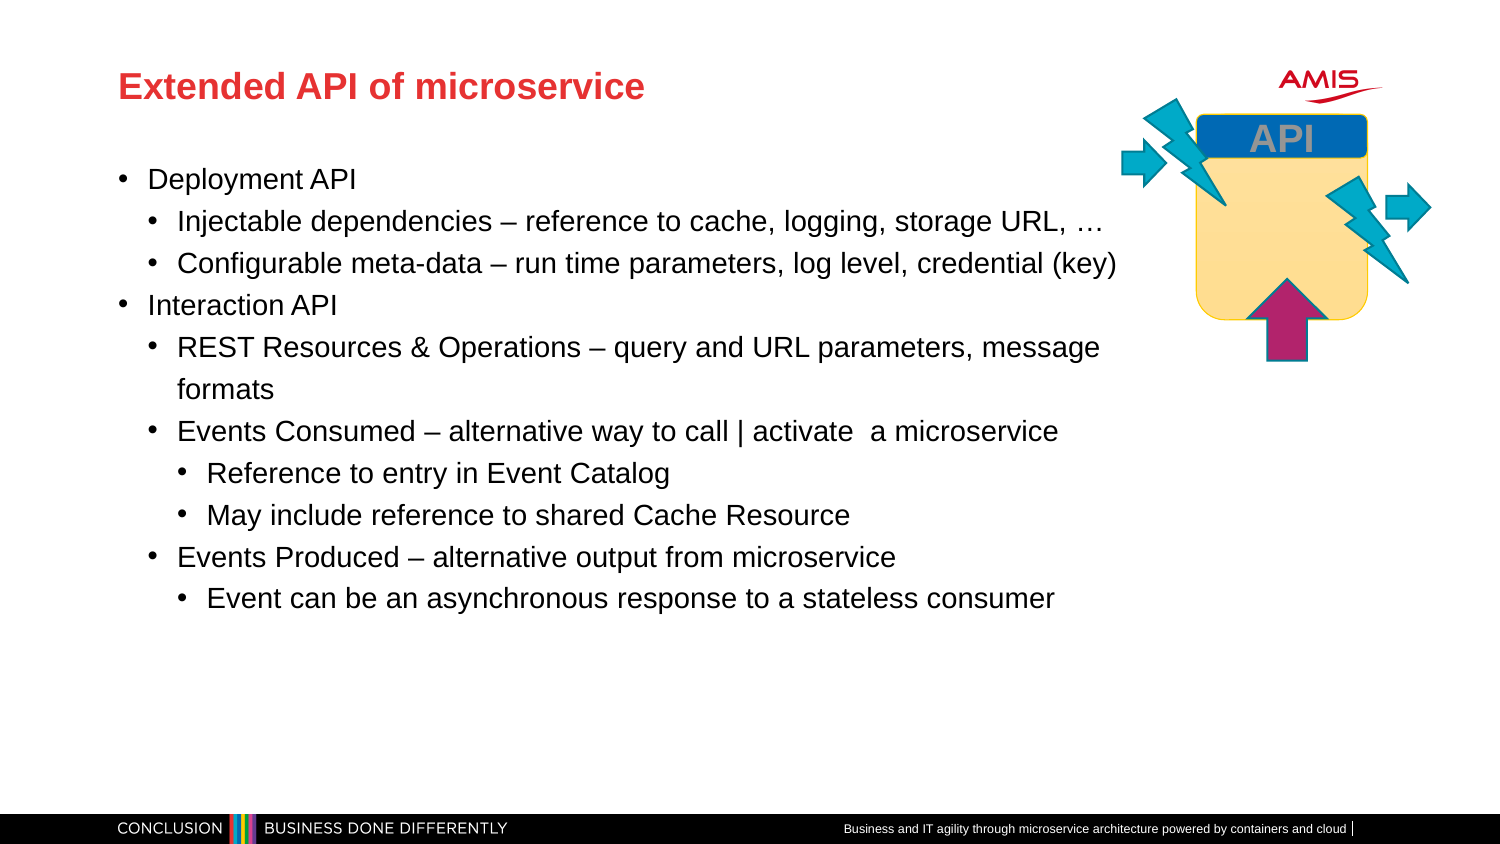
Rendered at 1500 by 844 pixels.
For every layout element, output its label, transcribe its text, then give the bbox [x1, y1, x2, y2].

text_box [1122, 99, 1431, 320]
footer Business and IT agility through microservice architecture powered by containers and cloud [814, 820, 1347, 839]
title Extended API of microservice [118, 47, 1205, 130]
picture [0, 814, 236, 844]
text_box [1266, 320, 1308, 362]
picture [1205, 58, 1388, 99]
picture [239, 814, 1500, 844]
list Deployment API Injectable dependencies – reference to cache, logging, storage URL, … Configurable meta-data – run time parameters, log level, credential (key) Interaction API REST Resources & Operations – query and URL parameters, message formats Events Consumed – alternative way to call | activate a microservice Reference to entry in Event Catalog May include reference to shared Cache Resource Events Produced – alternative output from microservice Event can be an asynchronous response to a stateless consumer [118, 153, 1205, 774]
